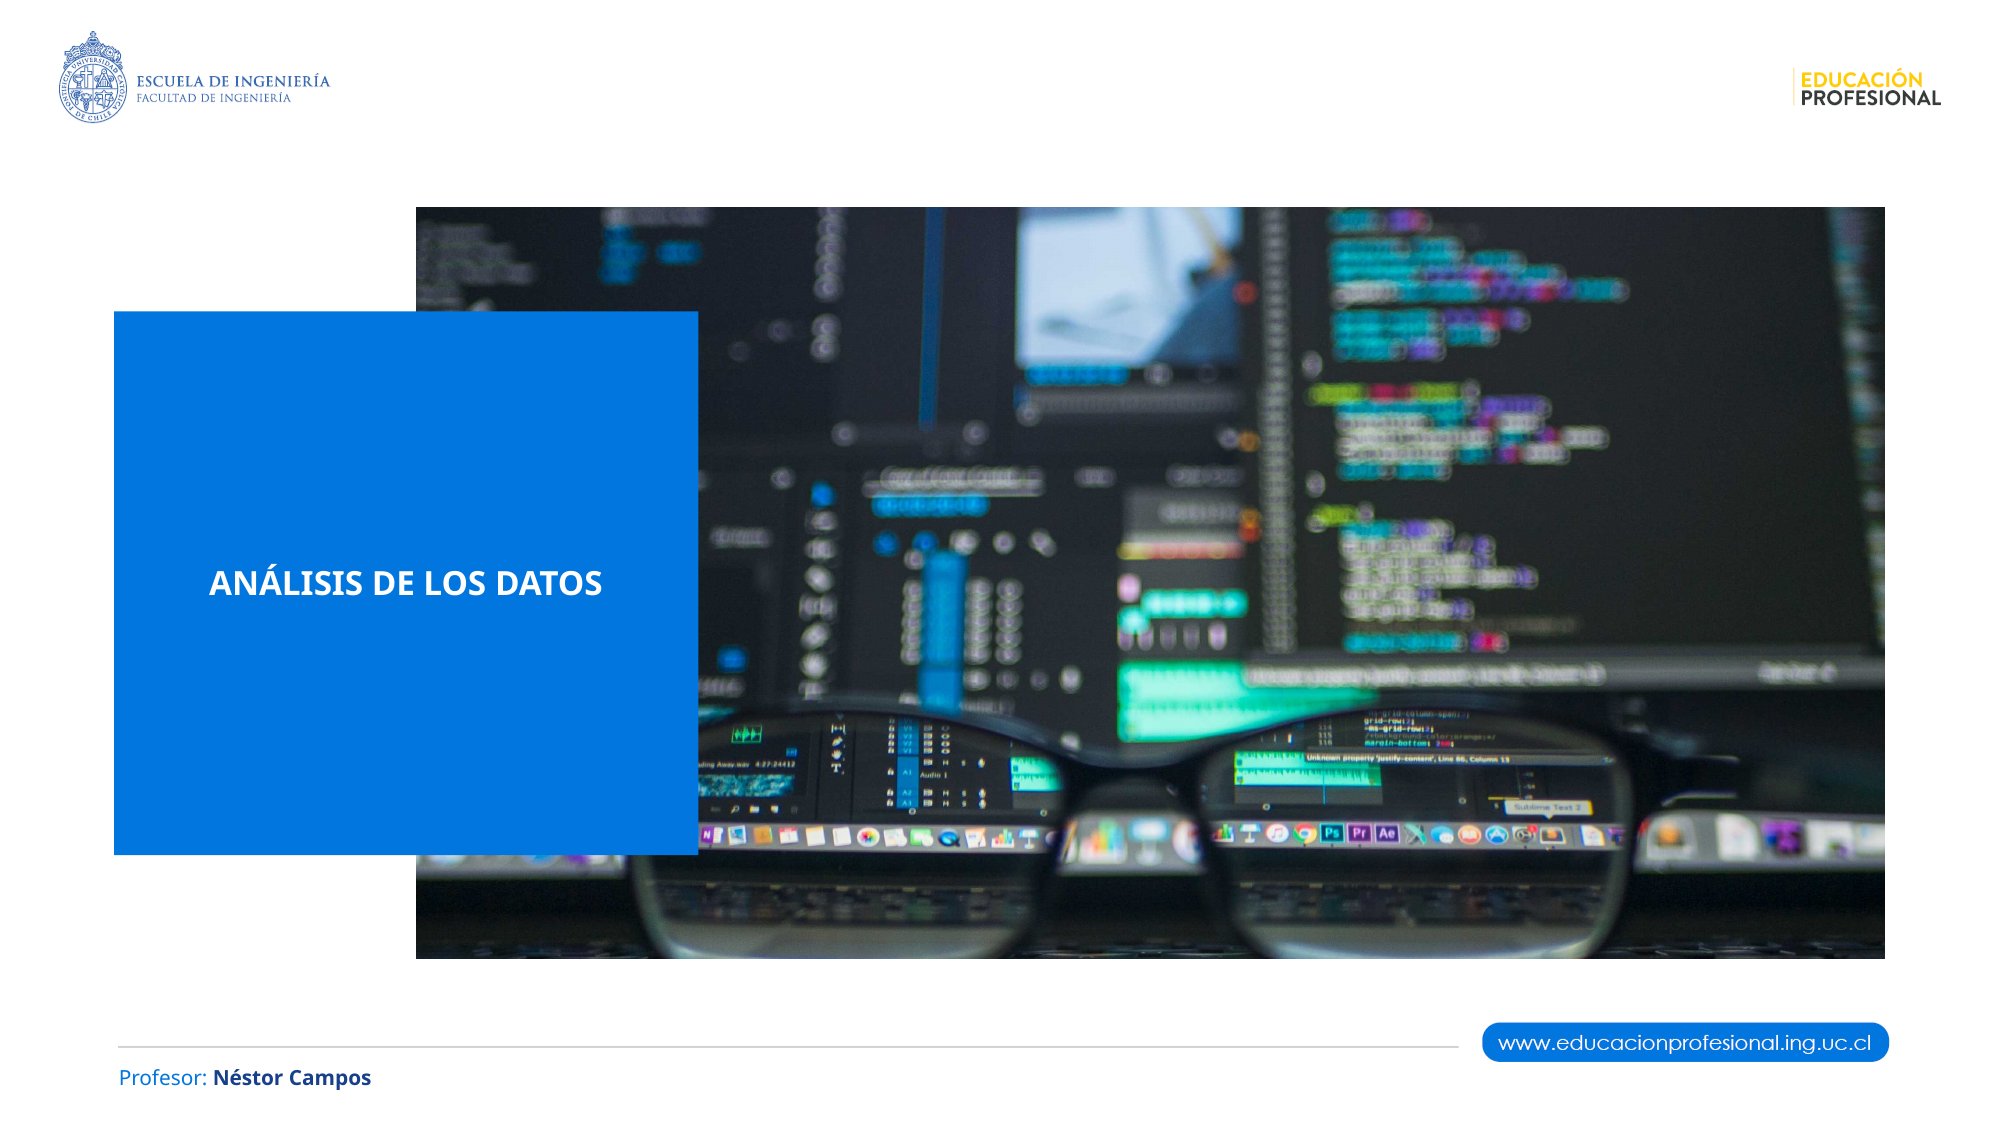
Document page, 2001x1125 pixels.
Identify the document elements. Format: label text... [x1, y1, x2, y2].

picture [0, 0, 2000, 1125]
list ANÁLISIS DE LOS DATOS [114, 311, 416, 856]
